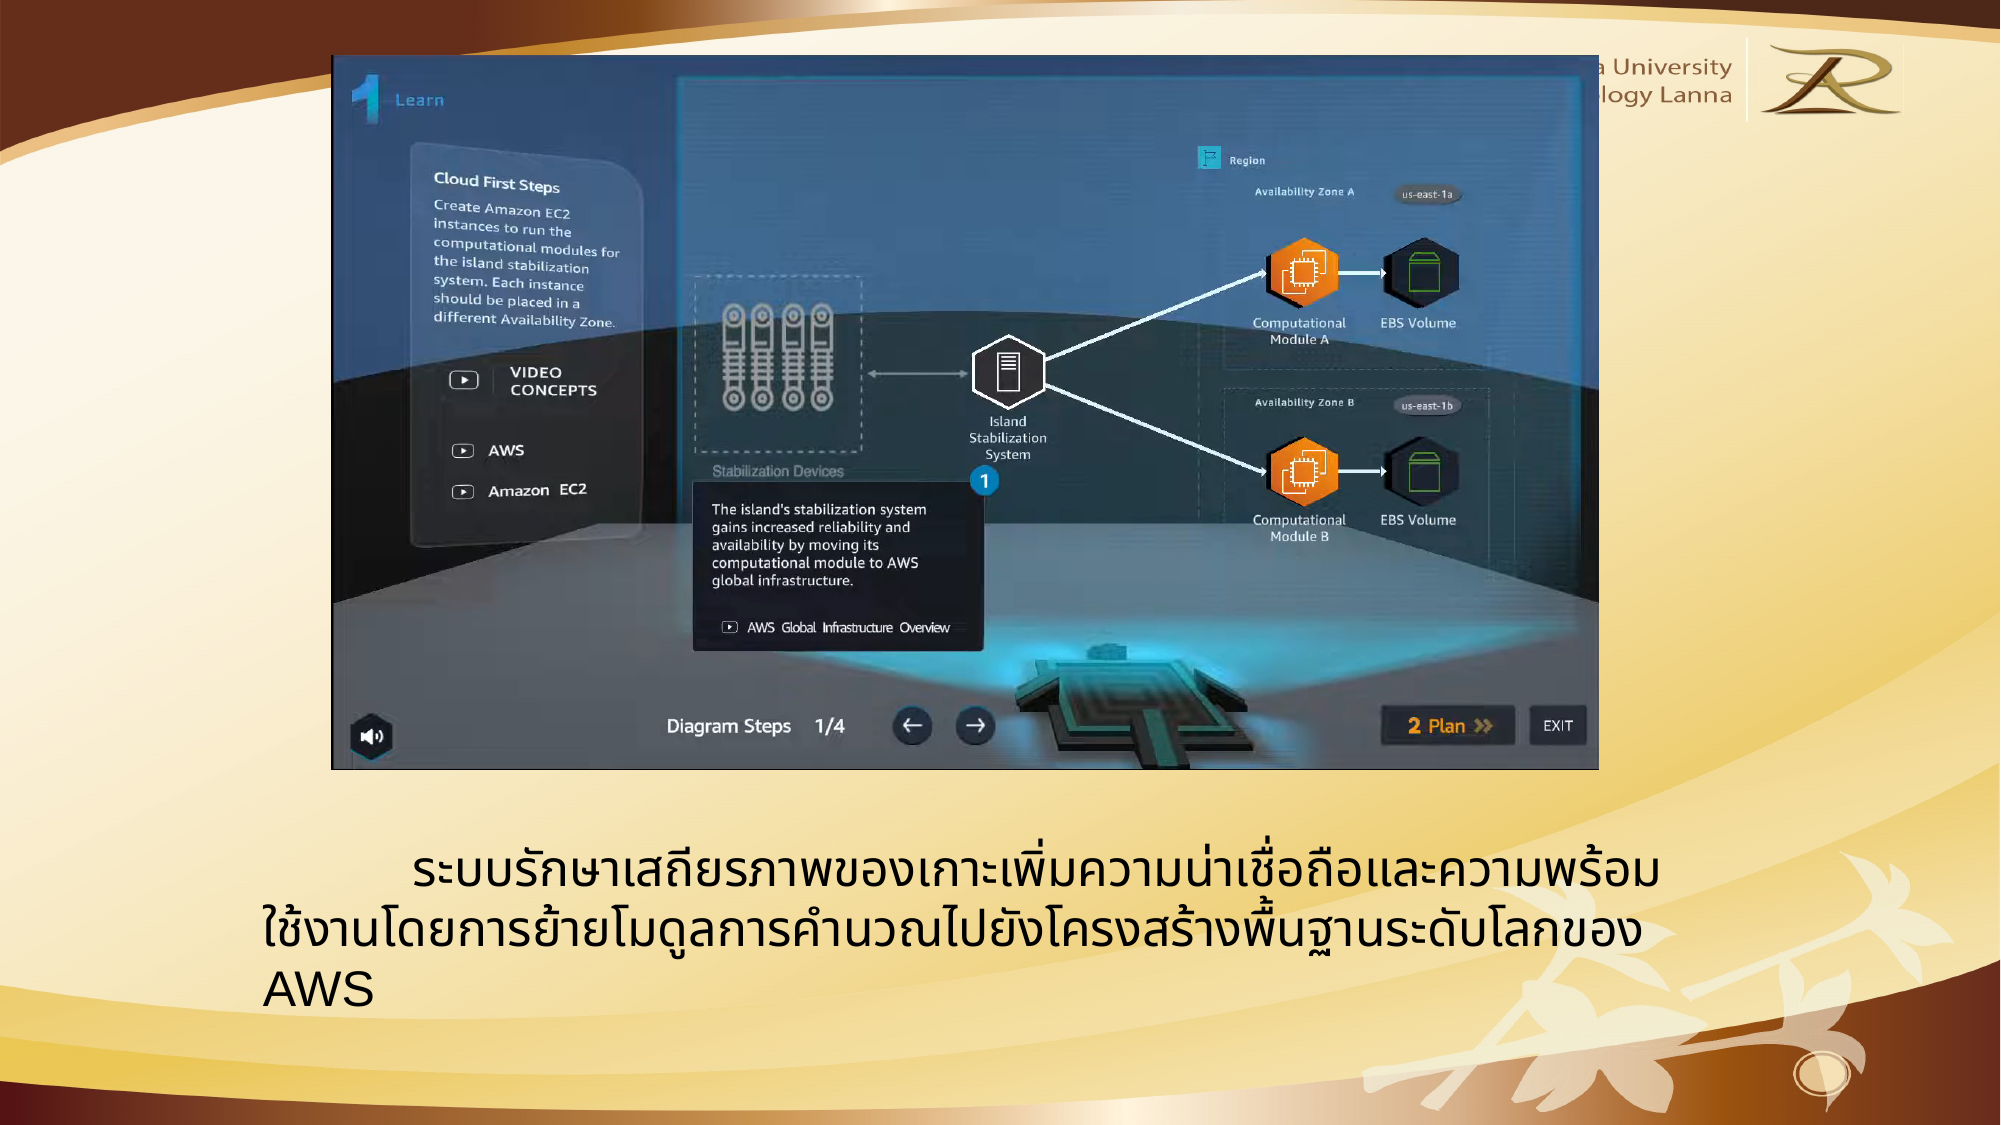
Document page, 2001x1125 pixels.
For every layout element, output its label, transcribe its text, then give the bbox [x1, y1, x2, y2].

text_box ระบบรักษาเสถียรภาพของเกาะเพิ่มความน่าเชื่อถือและความพร้อมใช้งานโดยการย้ายโมดูลการคำนวณไปยังโครงสร้างพื้นฐานระดับโลกของ AWS [248, 769, 1713, 1025]
picture [0, 0, 2001, 1125]
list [331, 55, 1599, 770]
